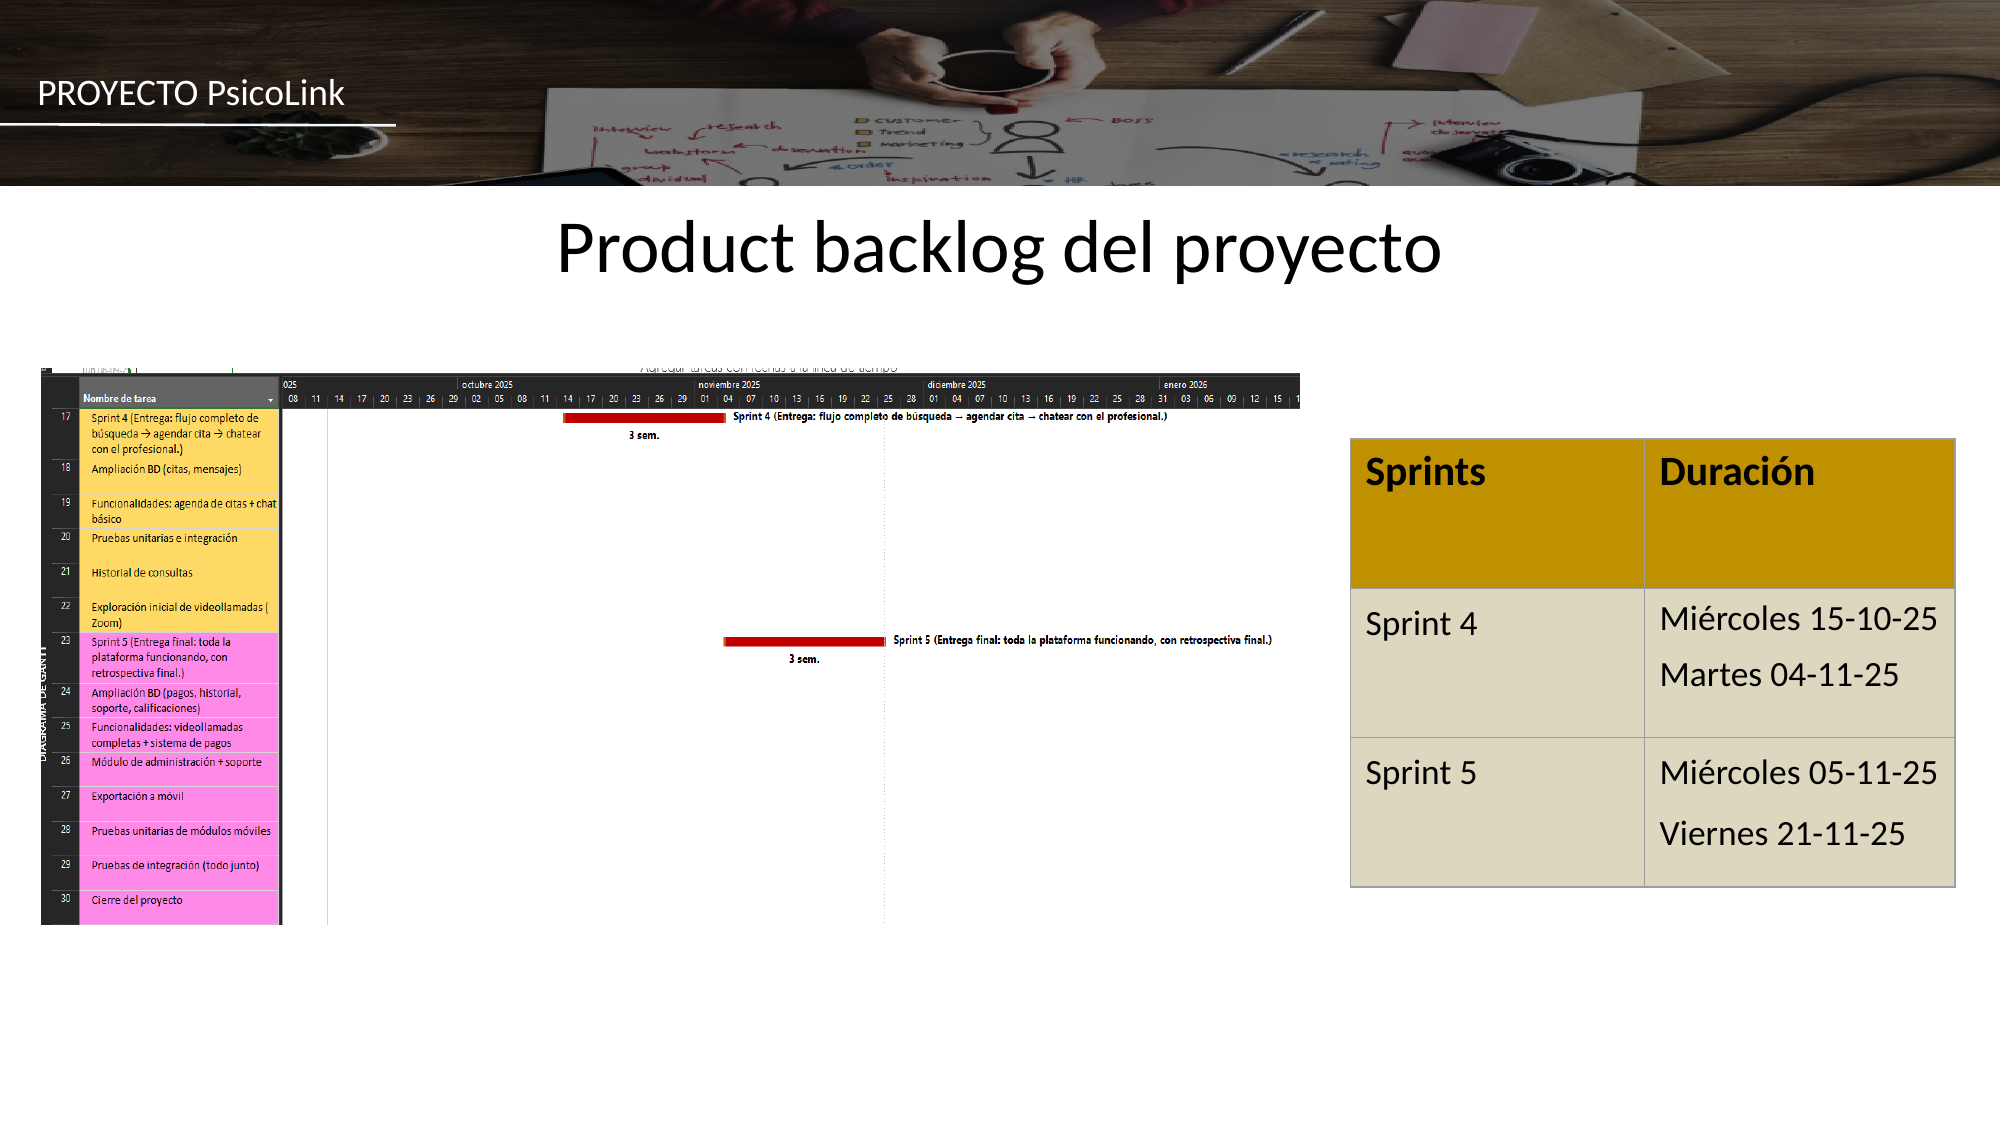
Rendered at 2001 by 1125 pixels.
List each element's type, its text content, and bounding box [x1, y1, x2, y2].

text_box Product backlog del proyecto [160, 197, 1840, 302]
table_header Sprints [1351, 440, 1644, 588]
table_header Duración [1645, 440, 1954, 588]
table_cell Sprint 5 [1351, 738, 1644, 886]
picture [0, 0, 2000, 186]
table_cell Sprint 4 [1351, 589, 1644, 737]
picture [41, 368, 1301, 925]
table_cell Miércoles 15-10-25 Martes 04-11-25 [1645, 589, 1954, 737]
table_cell Miércoles 05-11-25 Viernes 21-11-25 [1645, 738, 1954, 886]
